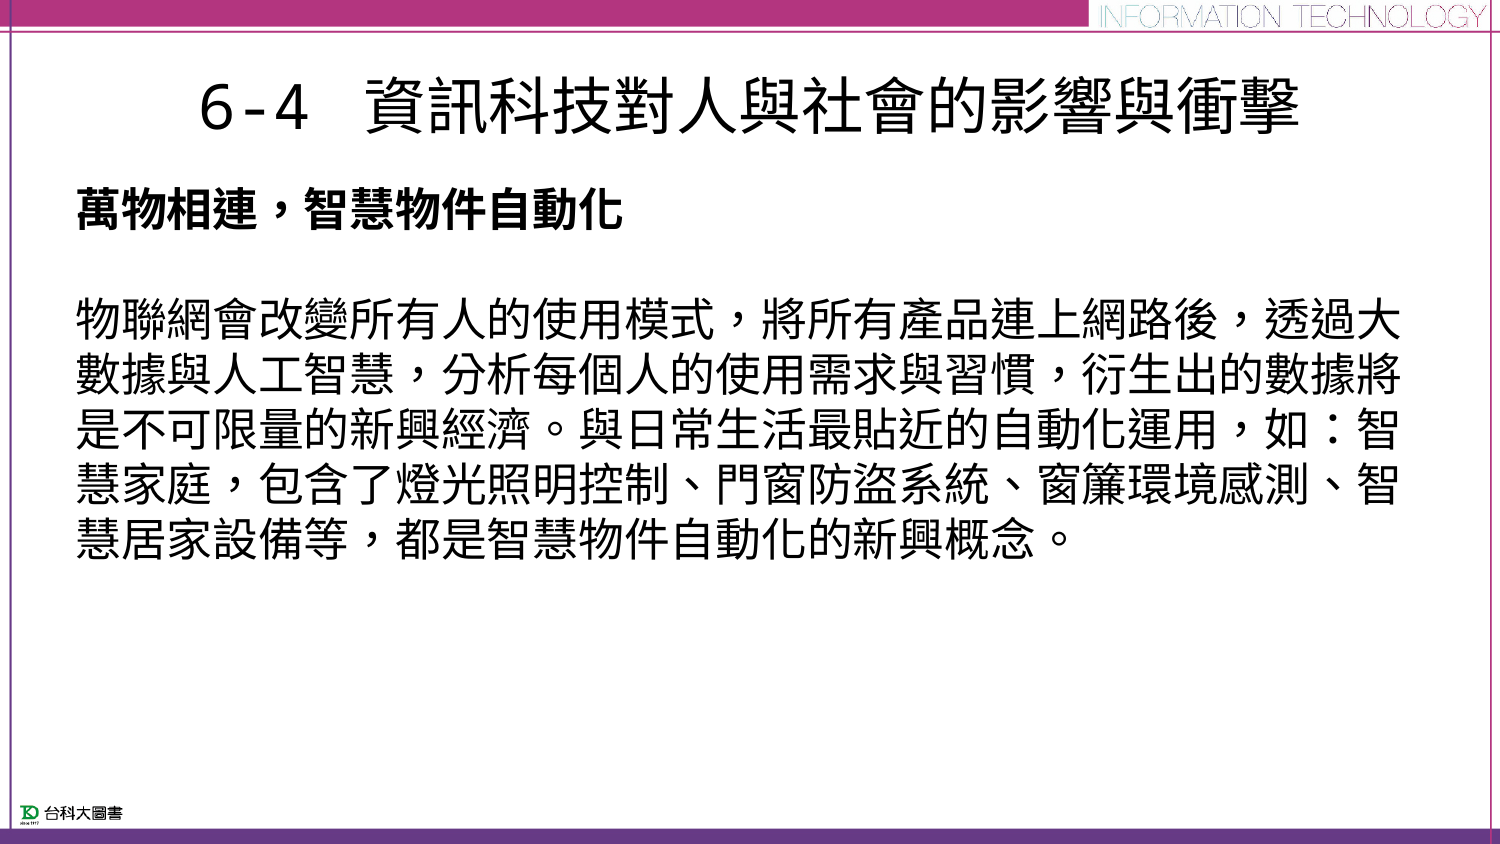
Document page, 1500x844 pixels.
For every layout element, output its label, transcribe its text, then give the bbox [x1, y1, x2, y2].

text_box 萬物相連，智慧物件自動化 物聯網會改變所有人的使用模式，將所有產品連上網路後，透過大數據與人工智慧，分析每個人的使用需求與習慣，衍生出的數據將是不可限量的新興經濟。與日常生活最貼近的自動化運用，如：智慧家庭，包含了燈光照明控制、門窗防盜系統、窗簾環境感測、智慧居家設備等，都是智慧物件自動化的新興概念。 [60, 173, 1431, 574]
picture [0, 0, 1500, 844]
title 6-4 資訊科技對人與社會的影響與衝擊 [75, 33, 1425, 173]
